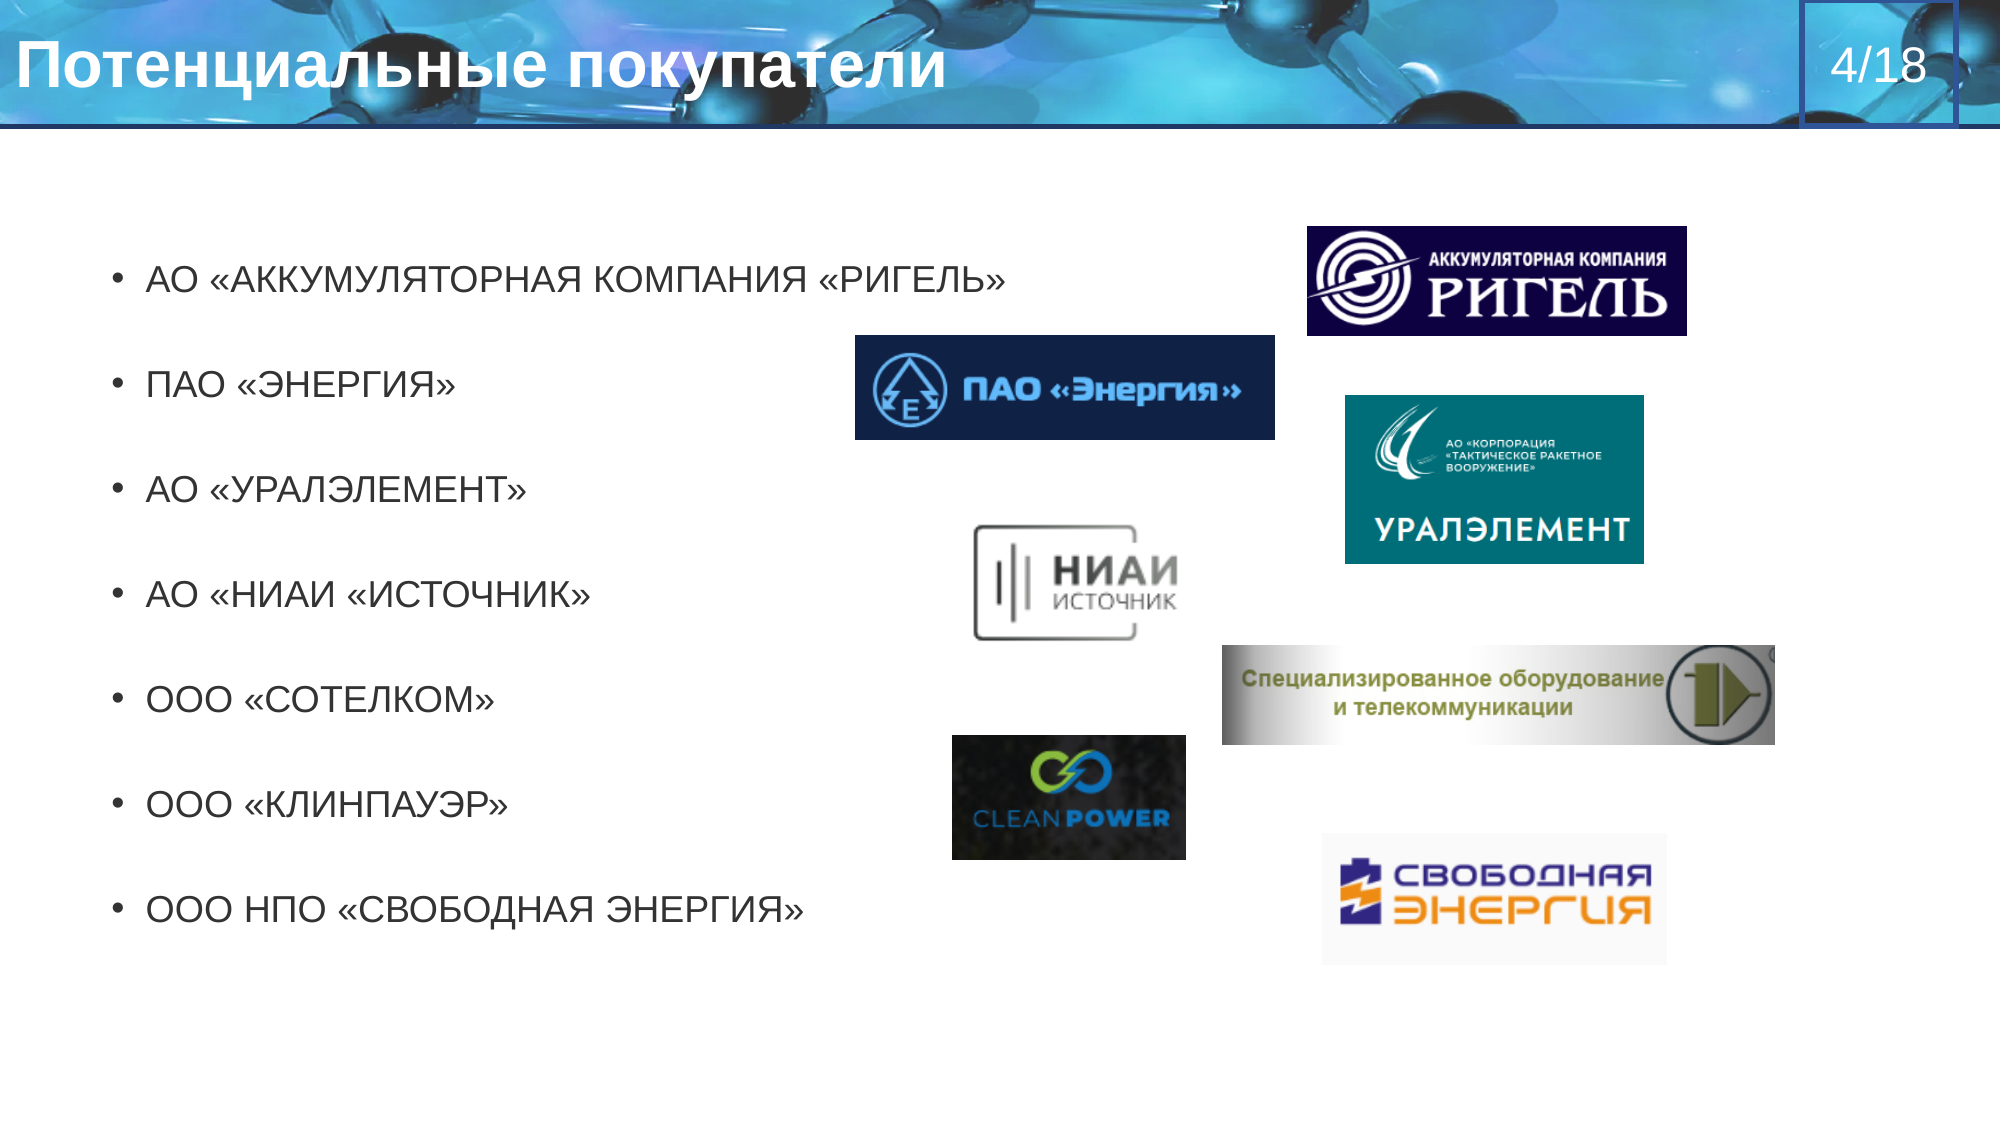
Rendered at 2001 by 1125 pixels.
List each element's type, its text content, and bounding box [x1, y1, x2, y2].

picture [947, 506, 1775, 745]
picture [1307, 226, 1687, 336]
text_box АО «АККУМУЛЯТОРНАЯ КОМПАНИЯ «РИГЕЛЬ» ПАО «ЭНЕРГИЯ» АО «УРАЛЭЛЕМЕНТ» АО «НИАИ «ИСТОЧНИК» ООО «СОТЕЛКОМ» ООО «КЛИНПАУЭР» ООО НПО «СВОБОДНАЯ ЭНЕРГИЯ» [96, 247, 1111, 937]
picture [1345, 395, 1644, 564]
picture [952, 735, 1186, 860]
picture [1322, 833, 1667, 965]
picture [0, 0, 2000, 125]
picture [855, 335, 1275, 441]
